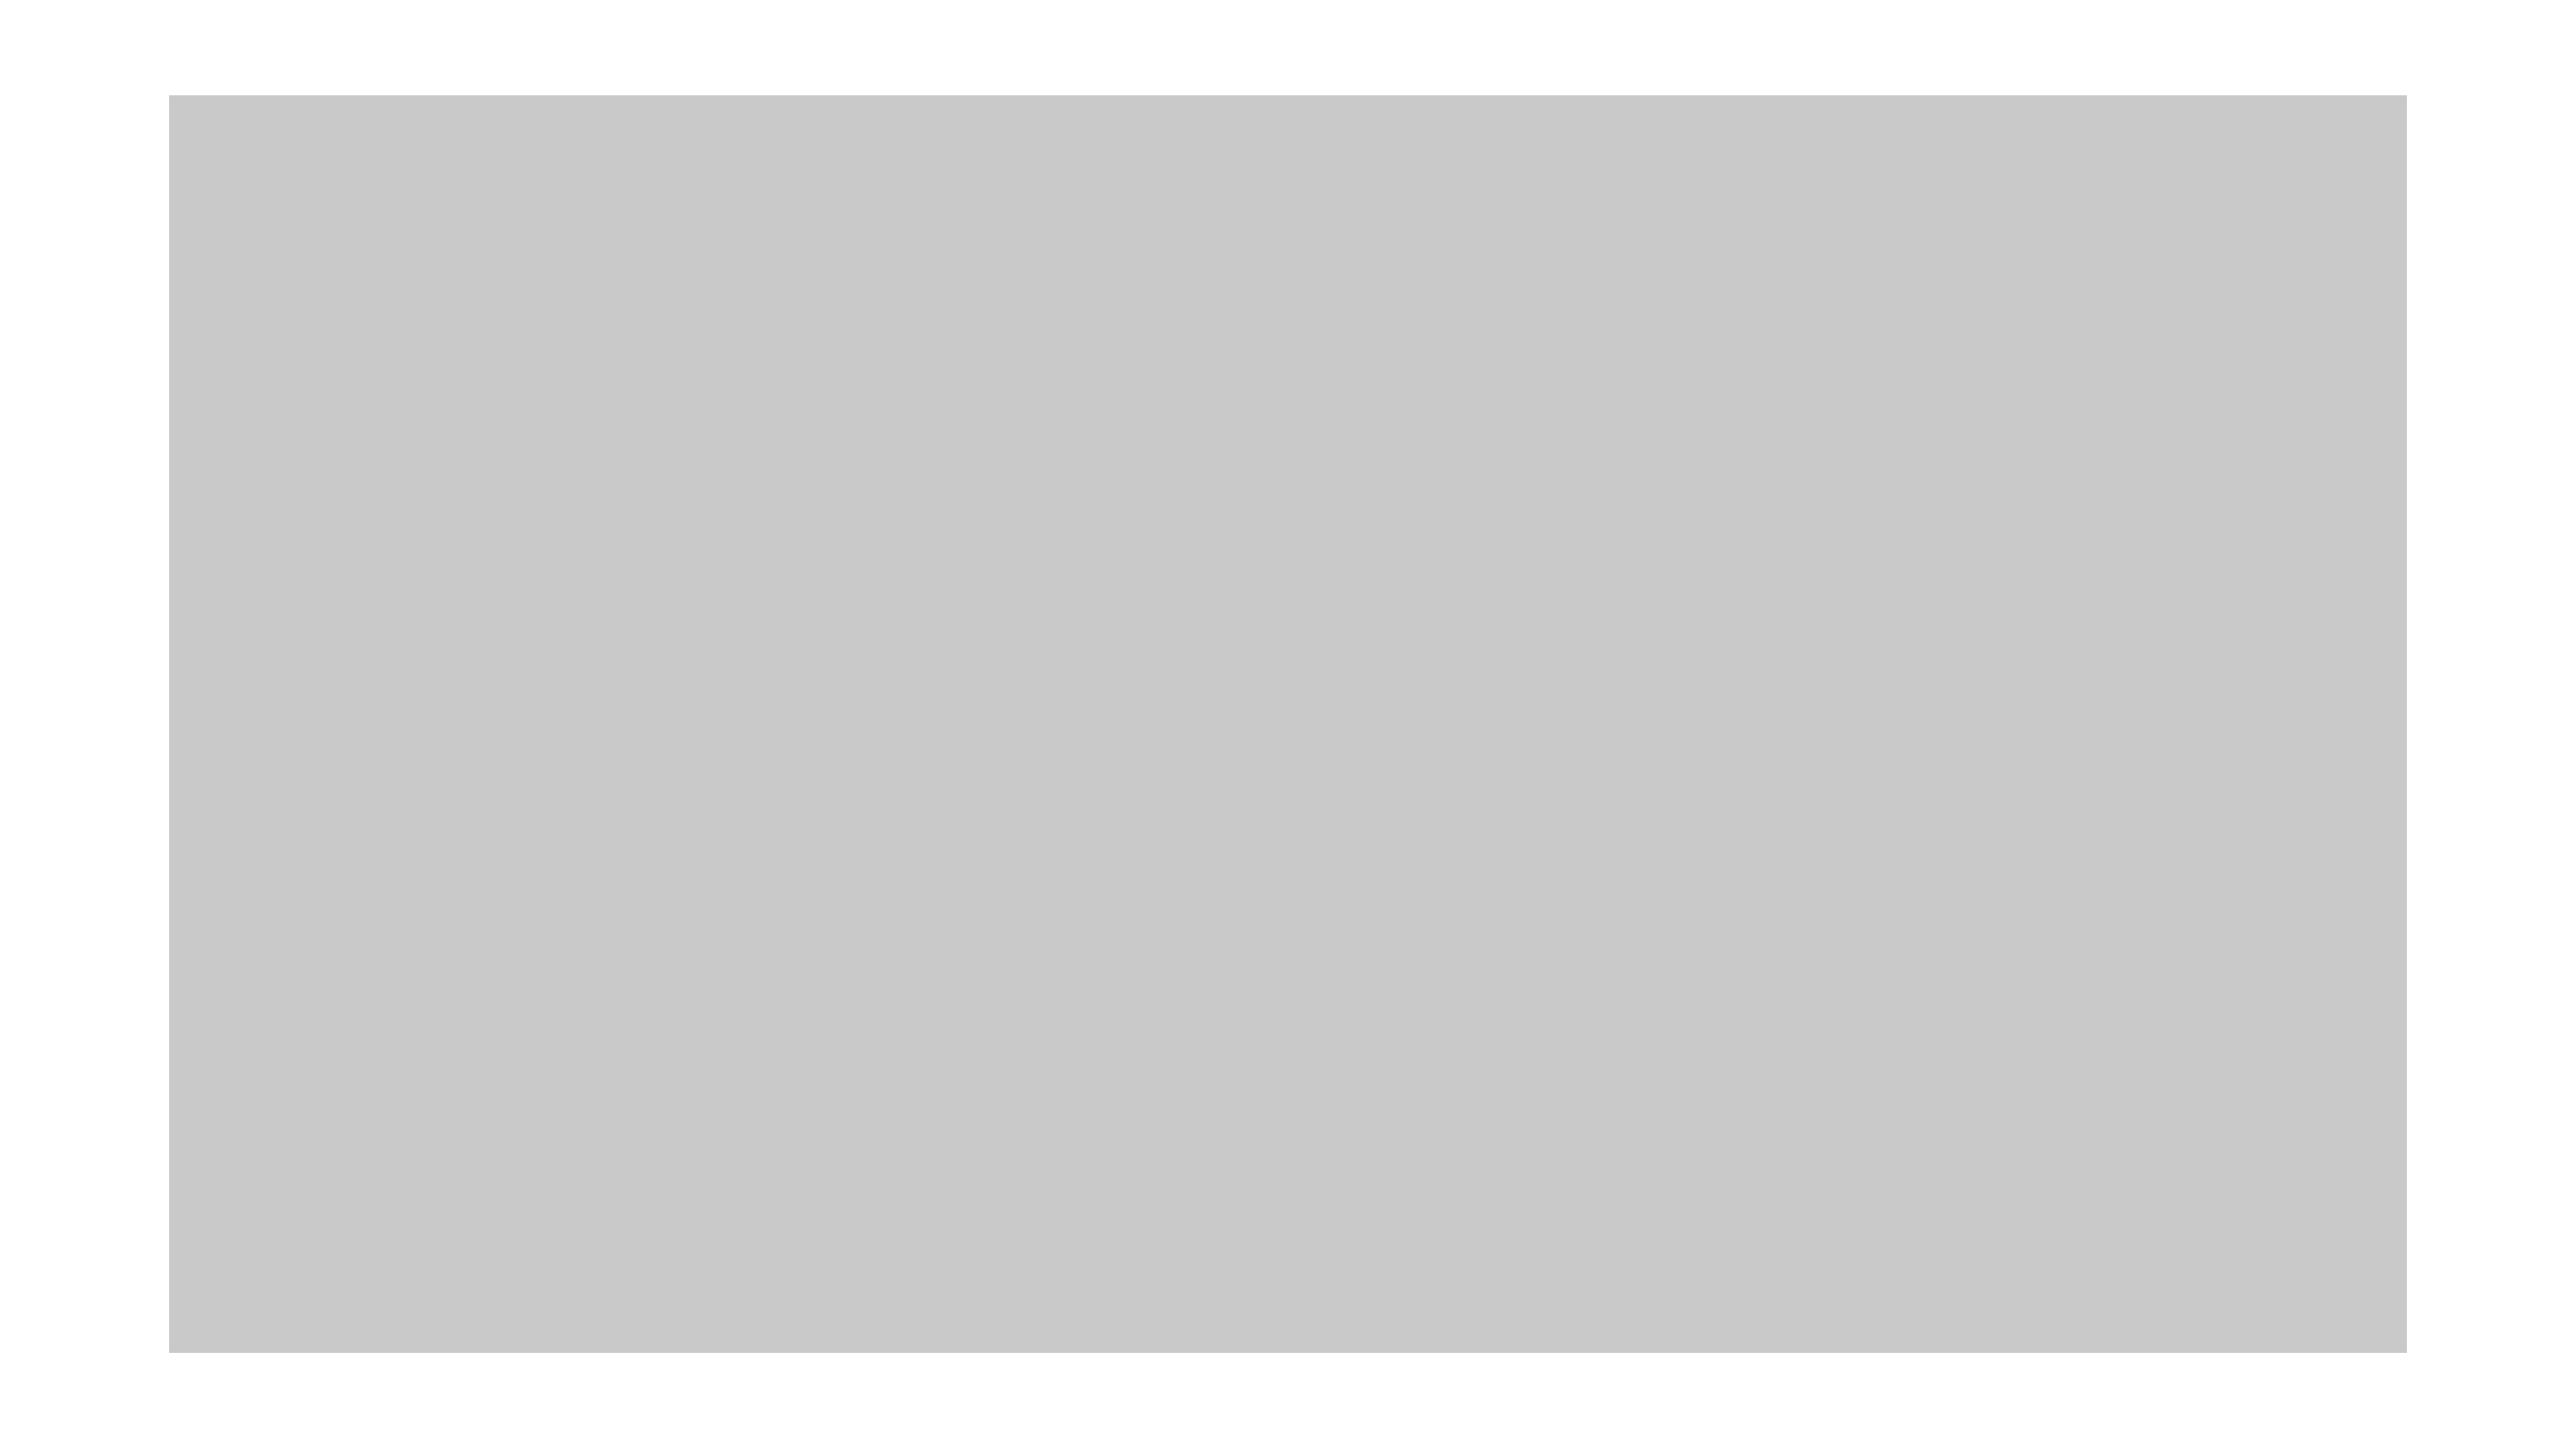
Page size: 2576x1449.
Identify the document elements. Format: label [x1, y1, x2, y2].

text_box [168, 94, 2408, 1354]
